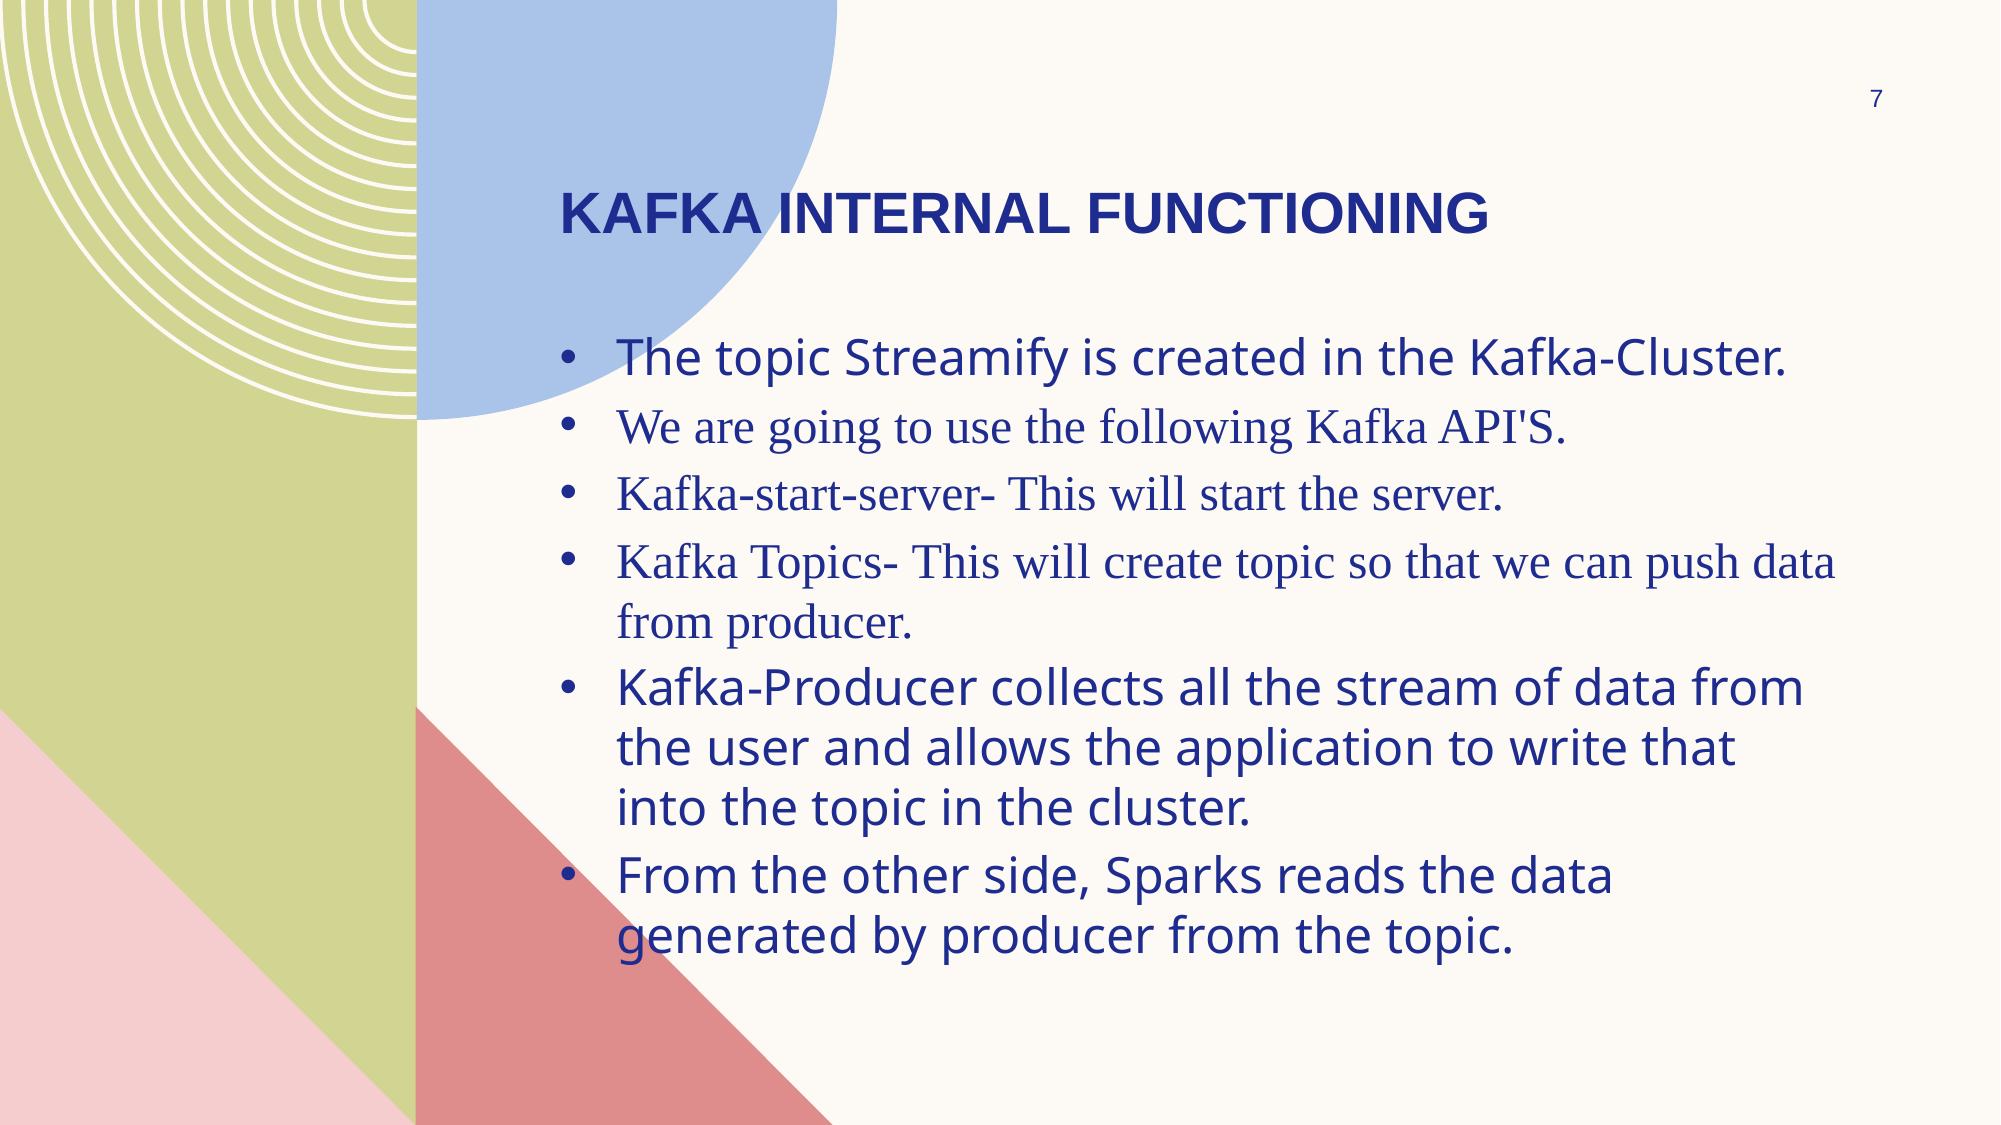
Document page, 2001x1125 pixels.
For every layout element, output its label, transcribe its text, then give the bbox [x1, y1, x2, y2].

title KAFKA INTERNAL FUNCTIONING [559, 175, 1711, 325]
slide_number 7 [1795, 75, 1958, 120]
list The topic Streamify is created in the Kafka-Cluster. We are going to use the following Kafka API'S. Kafka-start-server- This will start the server. Kafka Topics- This will create topic so that we can push data from producer. Kafka-Producer collects all the stream of data from the user and allows the application to write that into the topic in the cluster. From the other side, Sparks reads the data generated by producer from the topic. [559, 325, 1841, 988]
